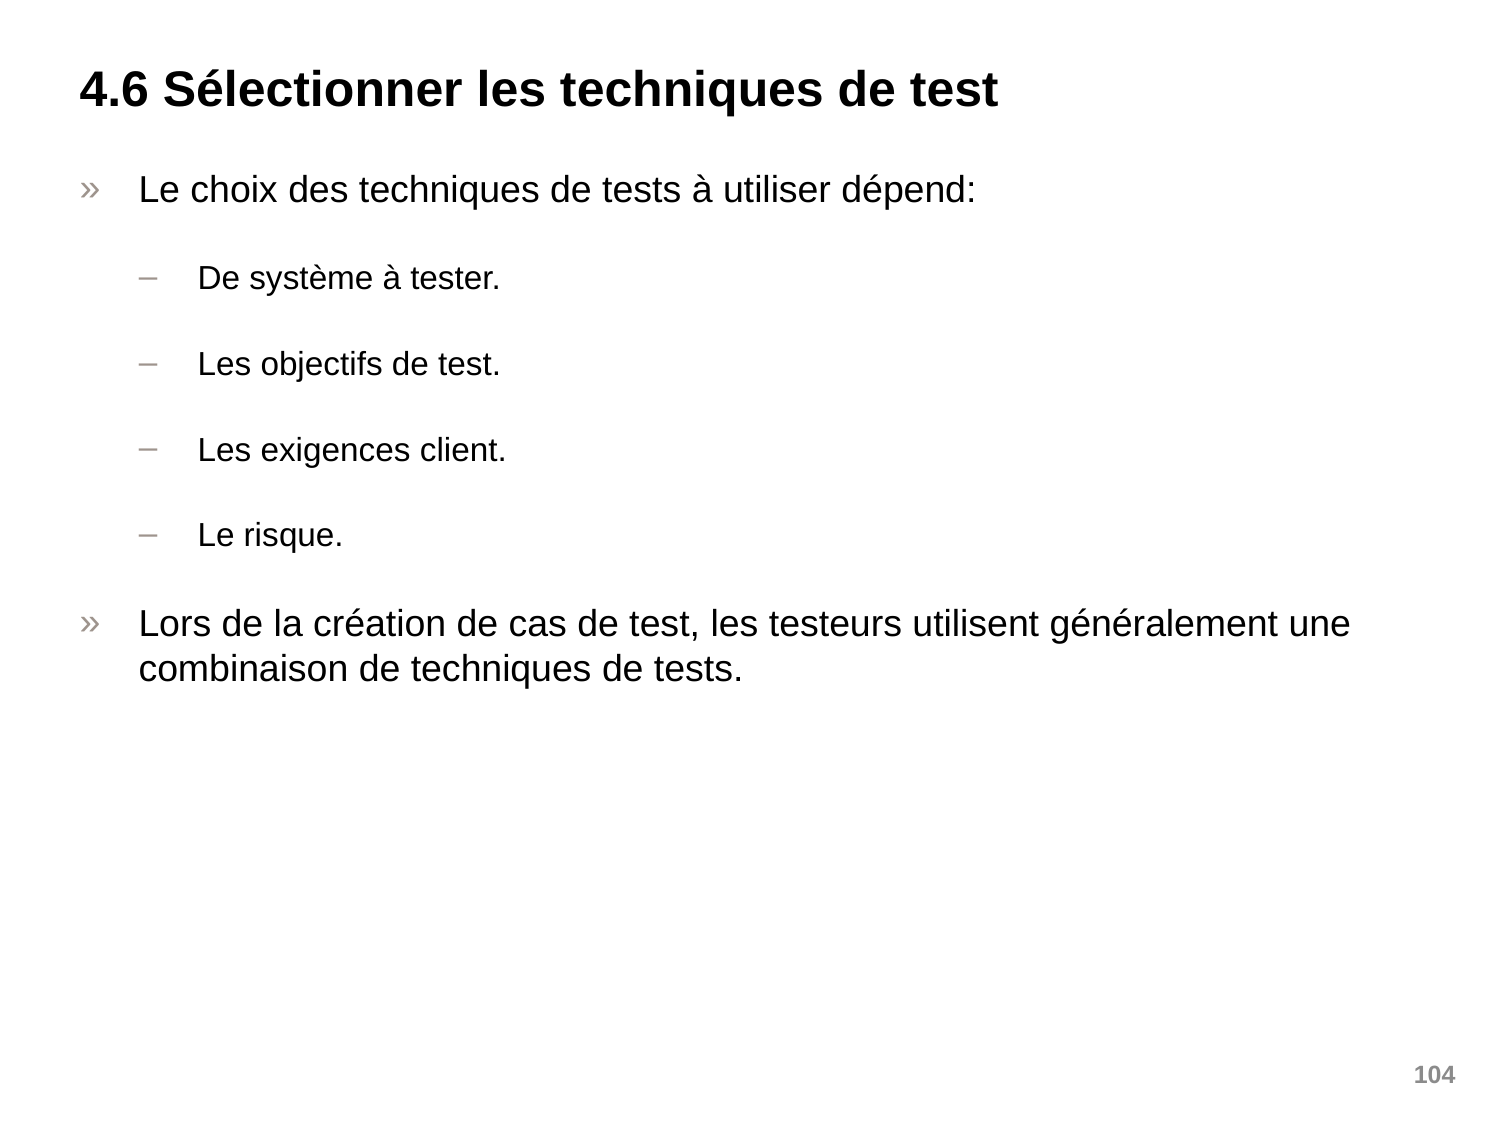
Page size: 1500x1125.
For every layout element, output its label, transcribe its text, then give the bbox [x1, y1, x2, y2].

title 4.6 Sélectionner les techniques de test [79, 55, 1456, 146]
list Le choix des techniques de tests à utiliser dépend: De système à tester. Les objectifs de test. Les exigences client. Le risque. Lors de la création de cas de test, les testeurs utilisent généralement une combinaison de techniques de tests. [79, 165, 1456, 1022]
slide_number 104 [1396, 1058, 1456, 1088]
